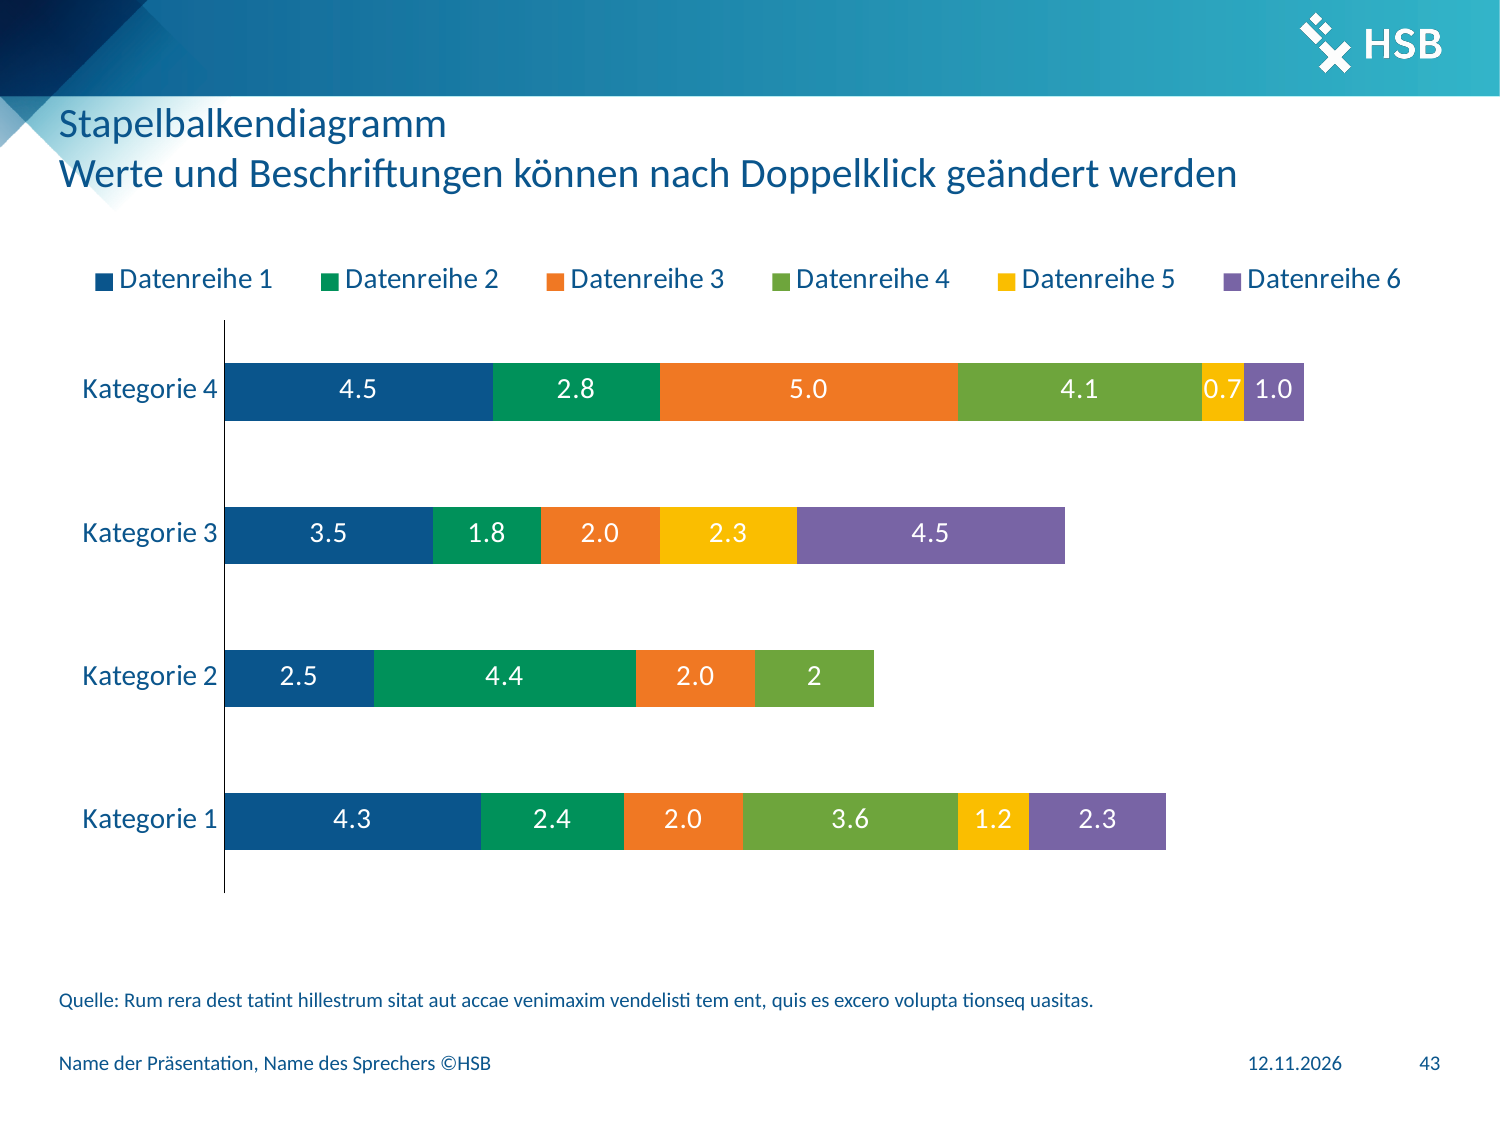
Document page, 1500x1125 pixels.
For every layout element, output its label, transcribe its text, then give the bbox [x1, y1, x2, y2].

chart [56, 236, 1442, 904]
title Stapelbalkendiagramm Werte und Beschriftungen können nach Doppelklick geändert werden [58, 95, 1441, 197]
text_box Quelle: Rum rera dest tatint hillestrum sitat aut accae venimaxim vendelisti tem ent, quis es excero volupta tionseq uasitas. [57, 980, 1443, 1013]
footer Name der Präsentation, Name des Sprechers ©HSB [58, 1048, 1176, 1077]
picture [0, 0, 1500, 1125]
slide_number 43 [1376, 1048, 1441, 1077]
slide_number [1216, 1048, 1343, 1077]
